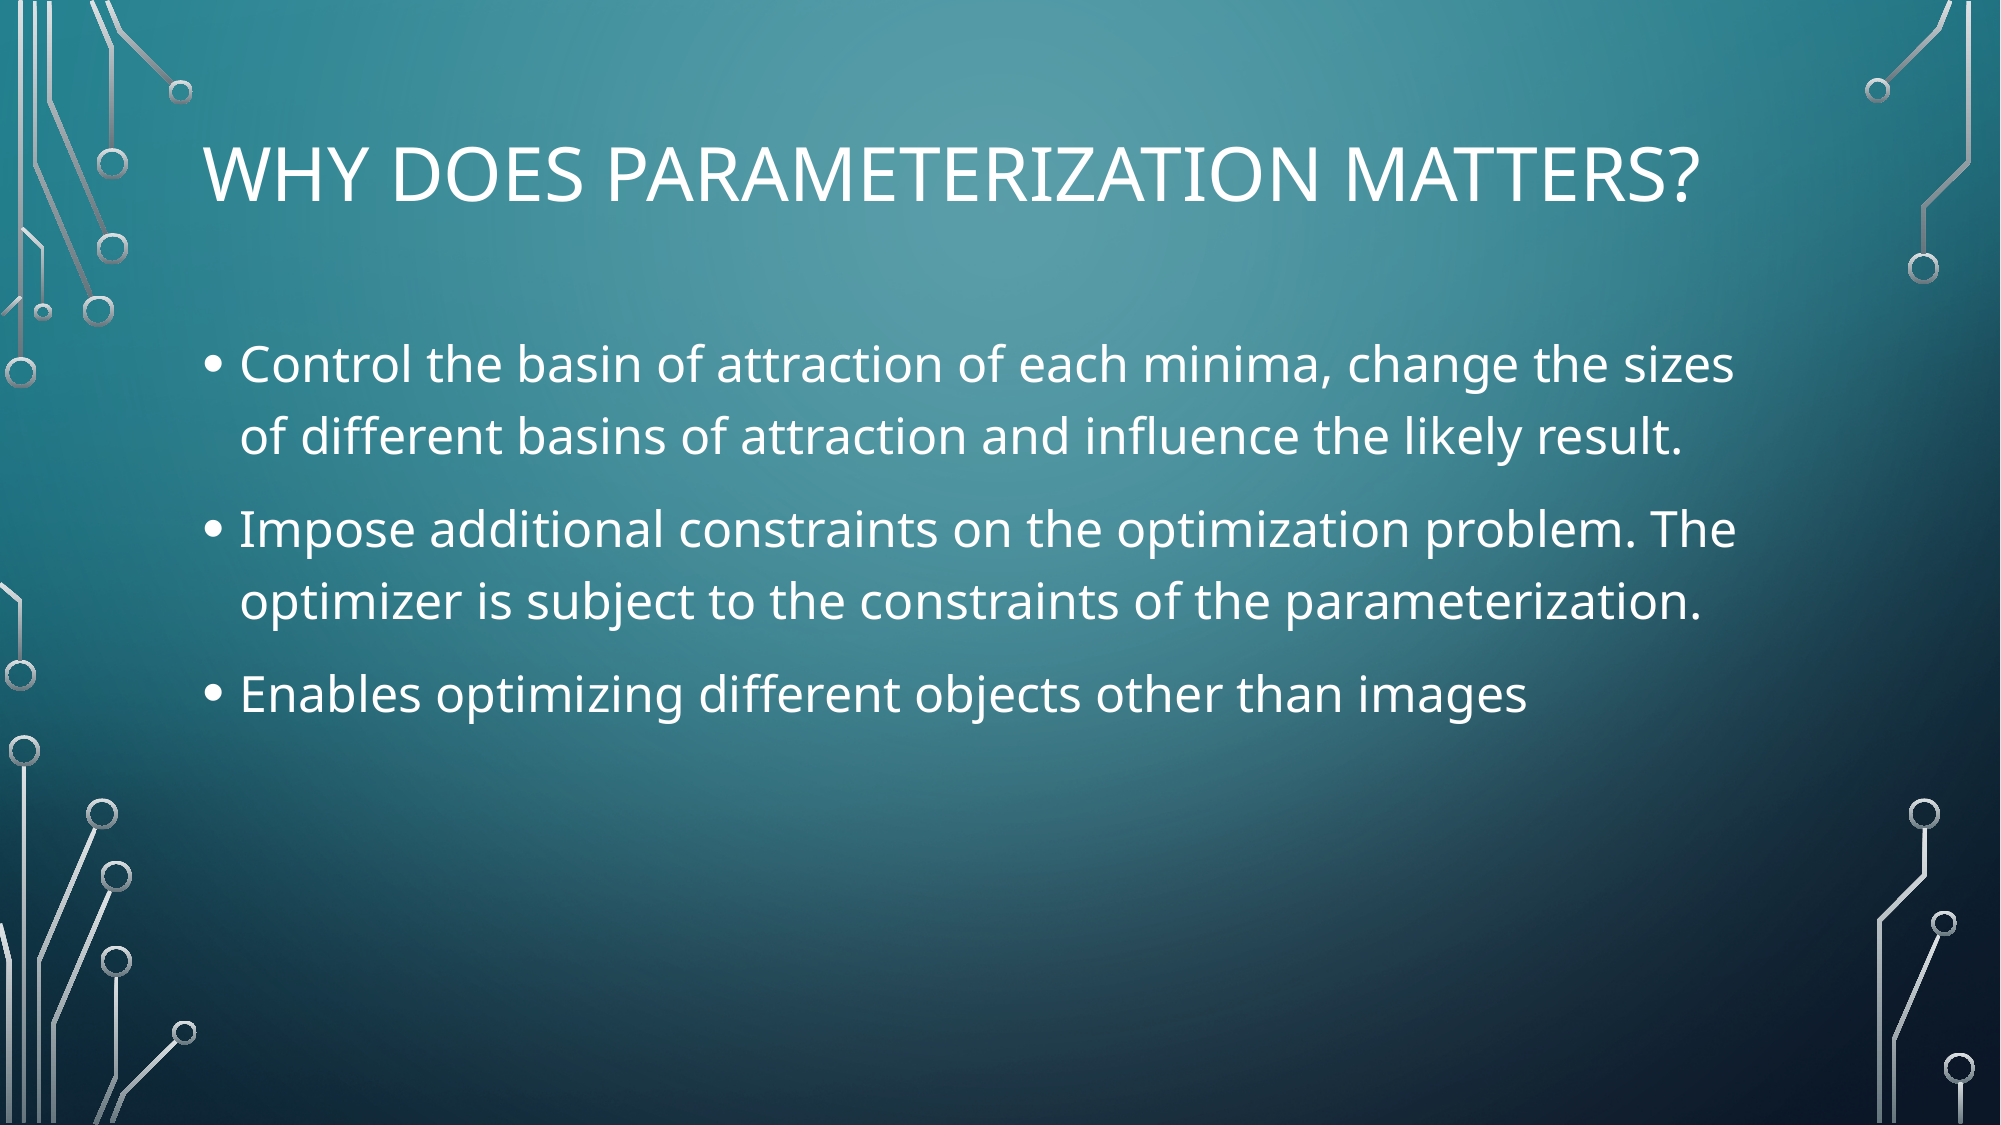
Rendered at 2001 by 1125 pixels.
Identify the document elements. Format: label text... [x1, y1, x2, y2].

title Why does parameterization matters? [187, 101, 1813, 313]
list Control the basin of attraction of each minima, change the sizes of different basins of attraction and influence the likely result. Impose additional constraints on the optimization problem. The optimizer is subject to the constraints of the parameterization. Enables optimizing different objects other than images [187, 313, 1813, 950]
